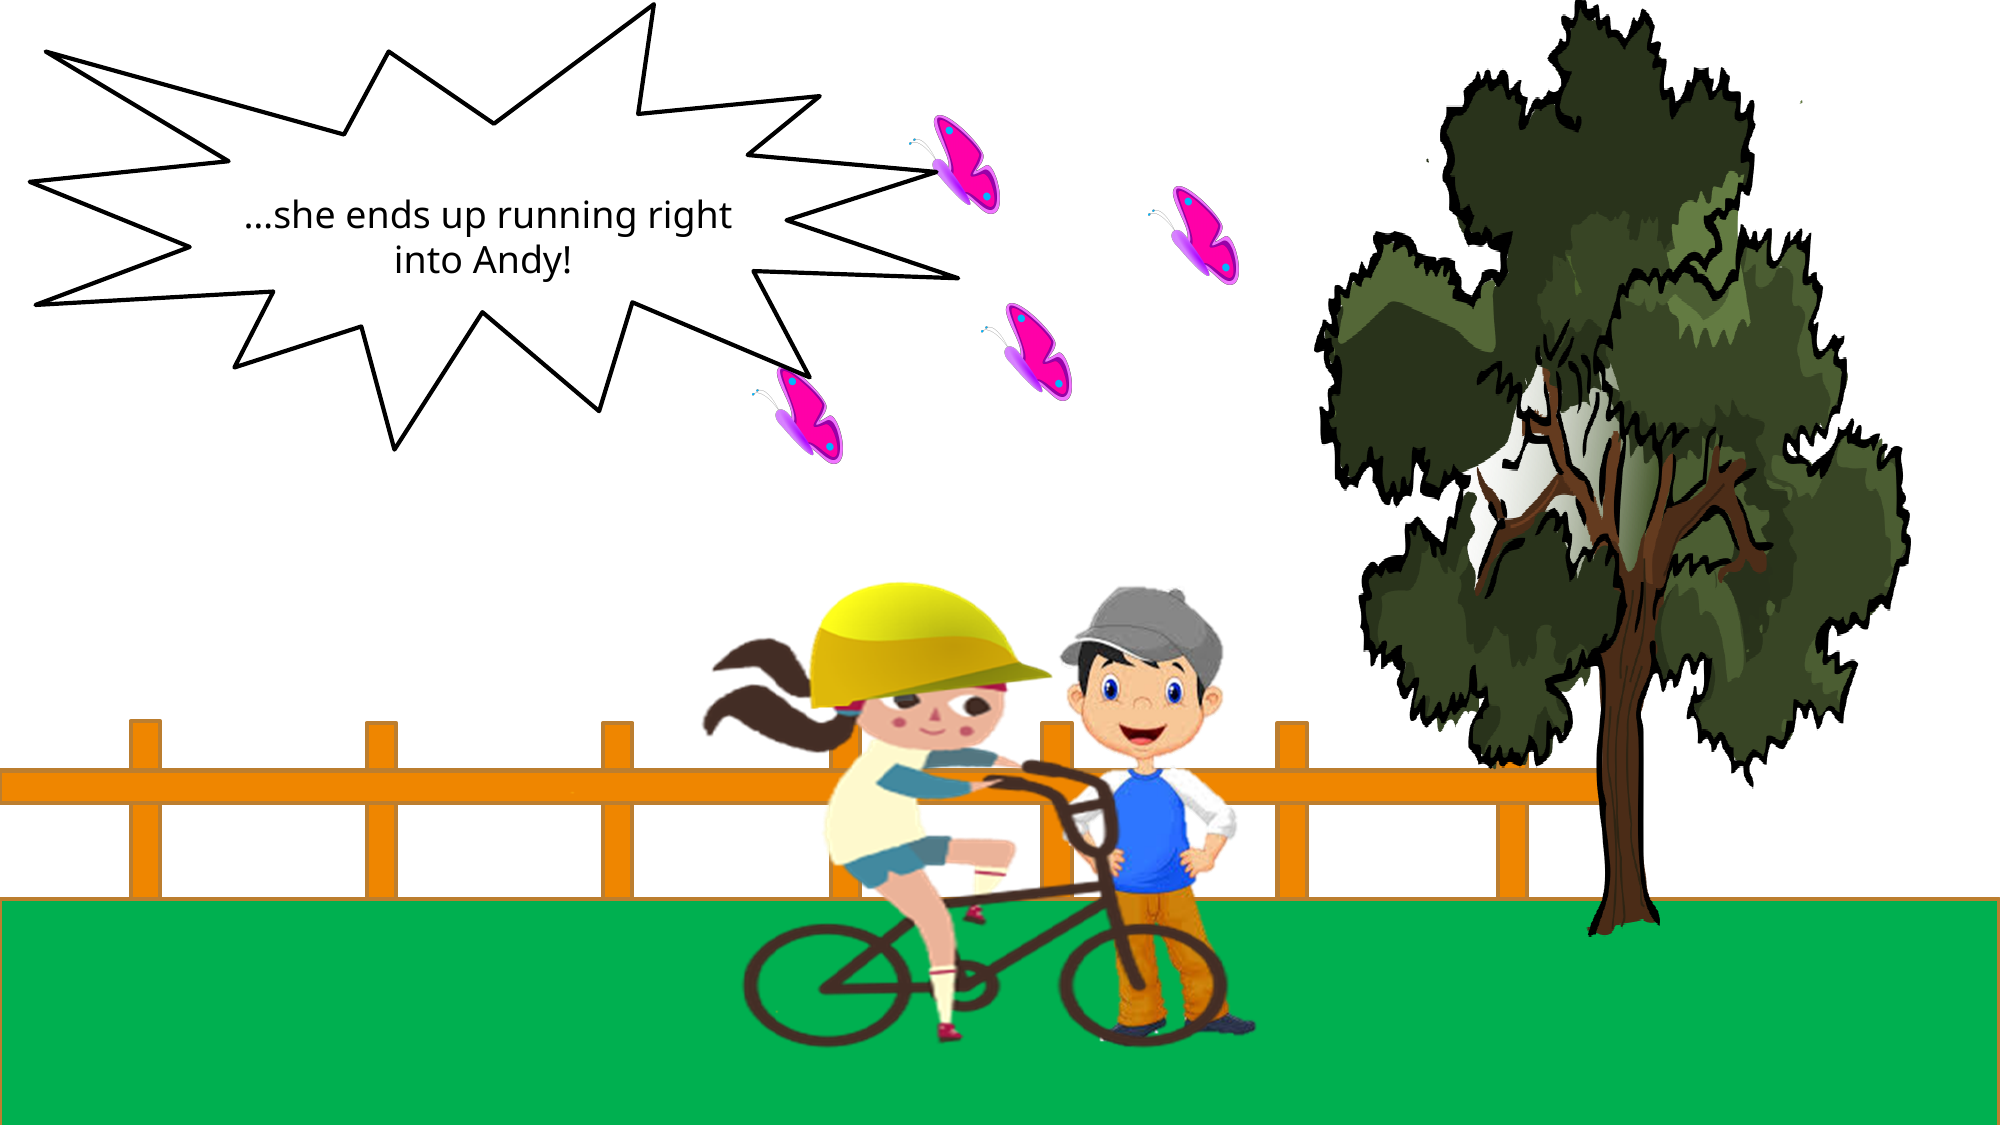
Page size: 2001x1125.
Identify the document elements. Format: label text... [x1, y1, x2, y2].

picture [1147, 185, 1239, 285]
text_box [365, 721, 398, 768]
picture [752, 365, 843, 465]
text_box [129, 719, 162, 768]
picture [560, 490, 1299, 1095]
text_box …she ends up running right into Andy! [27, 2, 961, 452]
text_box [1303, 721, 1309, 768]
text_box [0, 768, 555, 805]
text_box [1303, 768, 1309, 805]
text_box [365, 805, 398, 897]
picture [909, 115, 1001, 214]
picture [1314, 0, 1911, 937]
text_box [1303, 805, 1309, 897]
picture [981, 302, 1072, 402]
text_box [0, 897, 2000, 1125]
text_box [129, 805, 162, 897]
